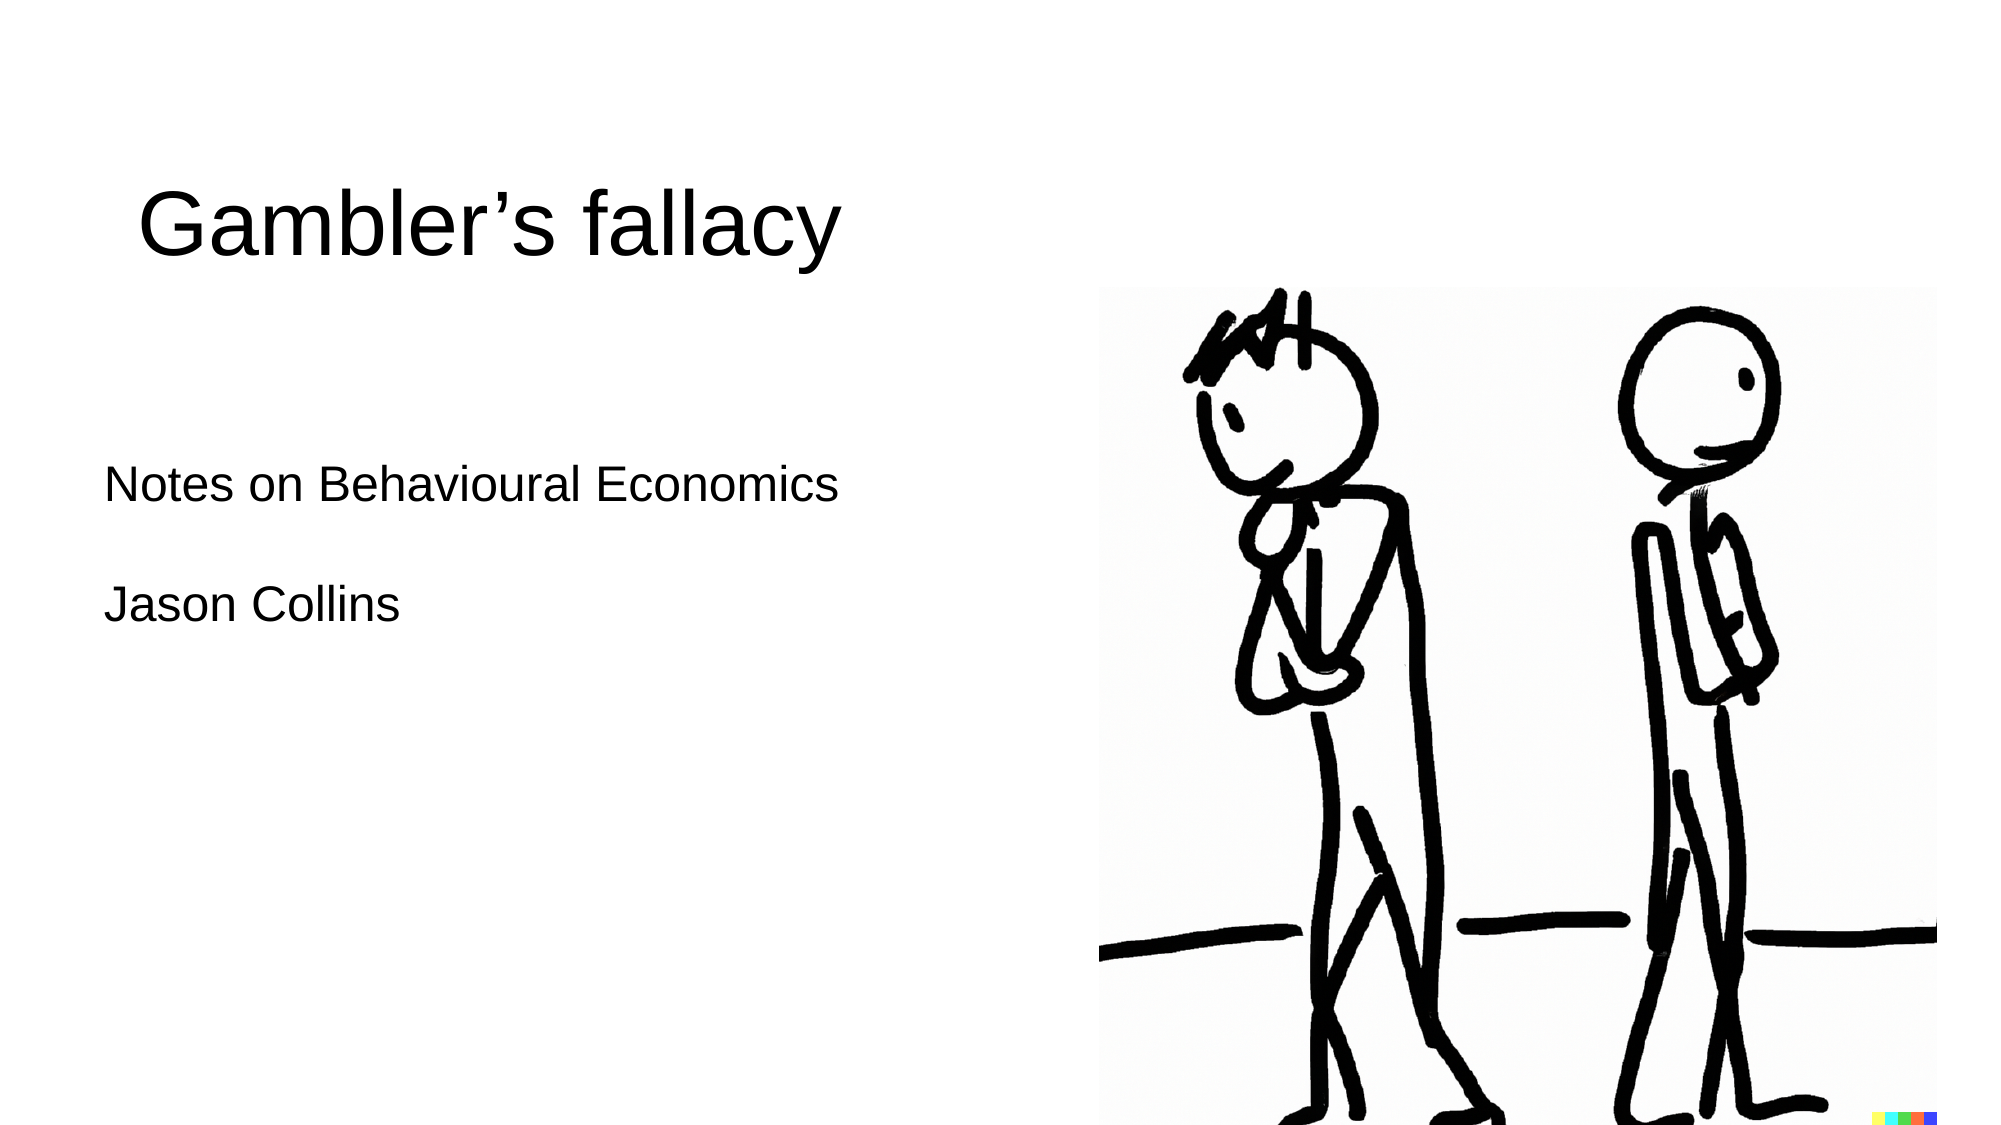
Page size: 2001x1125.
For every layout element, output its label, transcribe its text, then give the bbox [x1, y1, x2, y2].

text_box Notes on Behavioural Economics Jason Collins [89, 398, 855, 639]
text_box Gambler’s fallacy [122, 156, 1168, 282]
picture [1099, 287, 1937, 1125]
